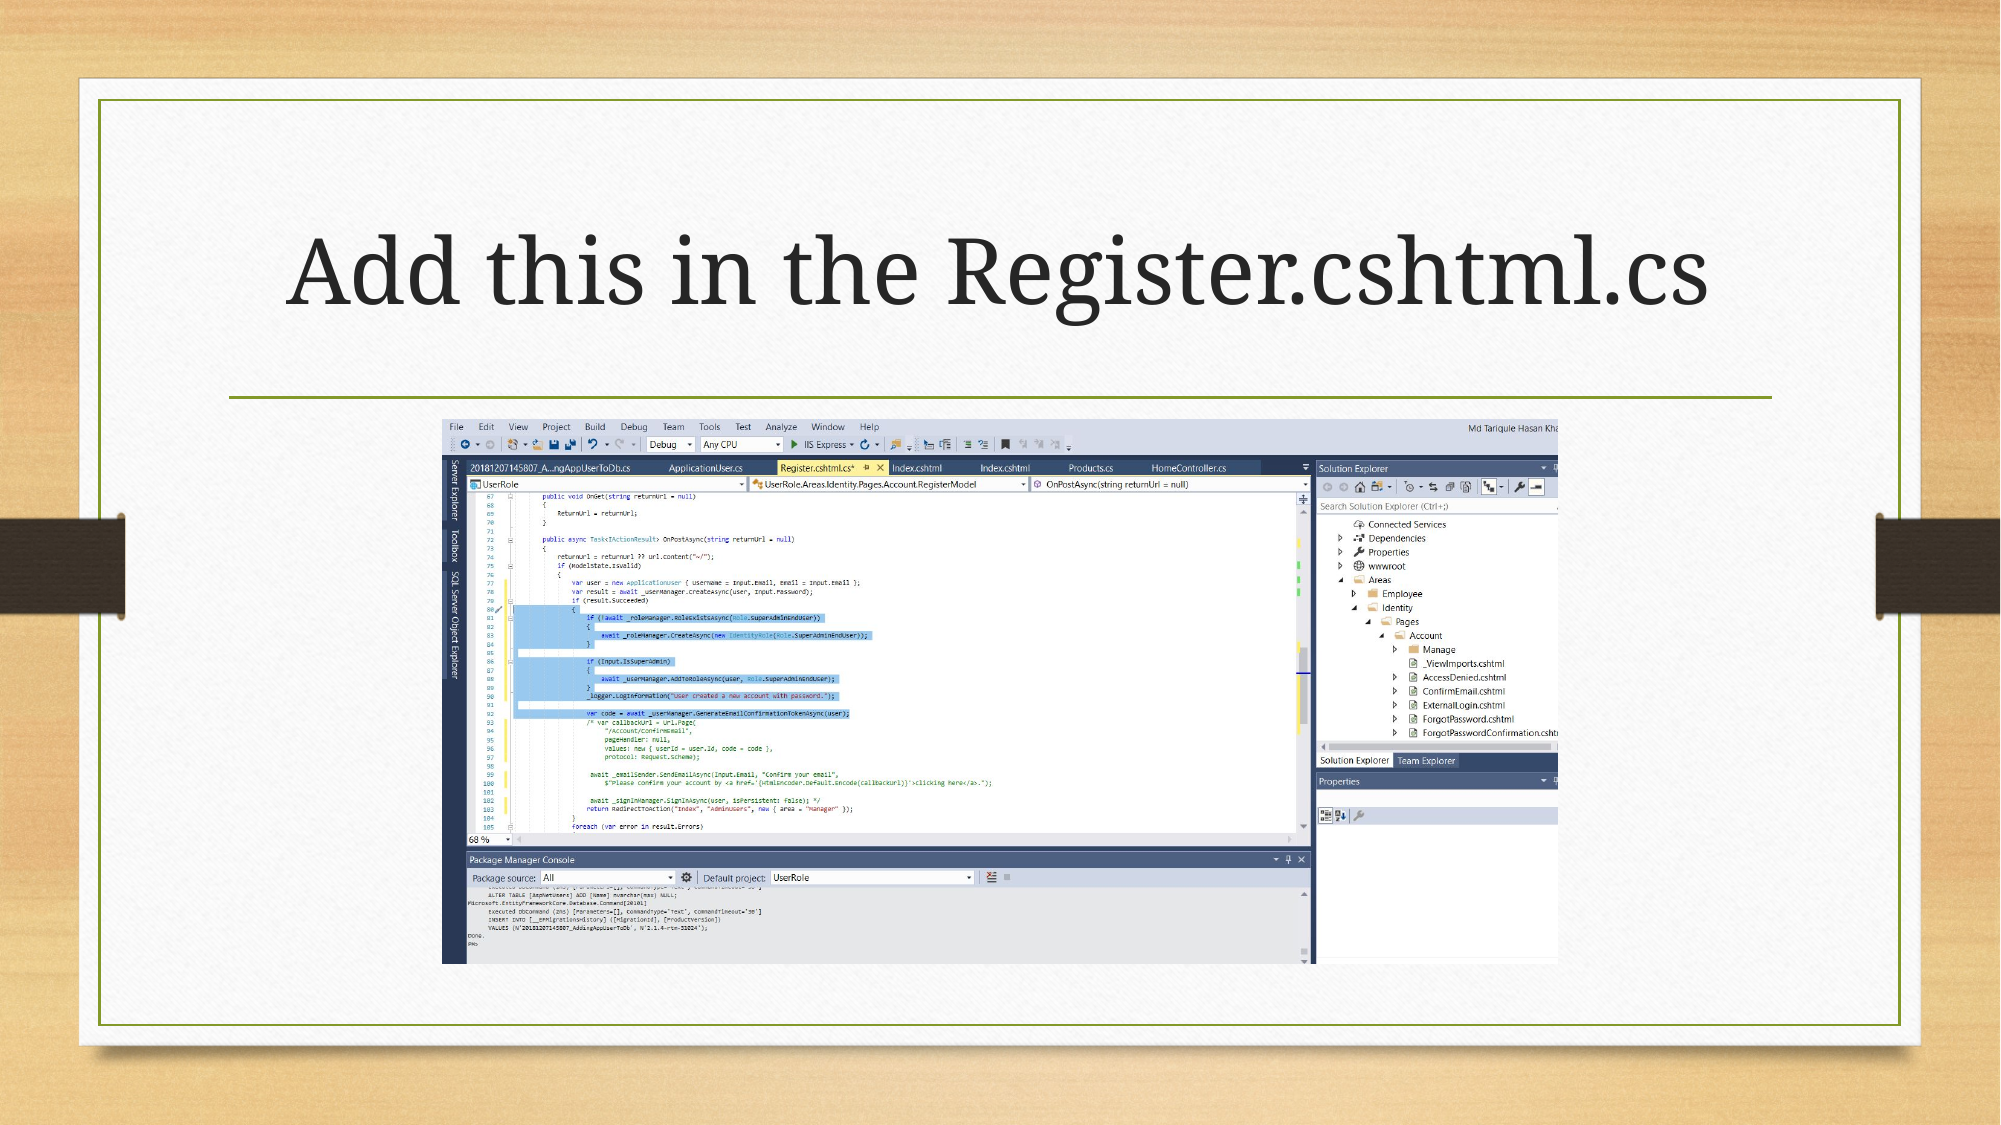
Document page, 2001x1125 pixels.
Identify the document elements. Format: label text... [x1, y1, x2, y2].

title Add this in the Register.cshtml.cs [212, 161, 1788, 375]
picture [0, 0, 2001, 1125]
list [441, 419, 1559, 964]
